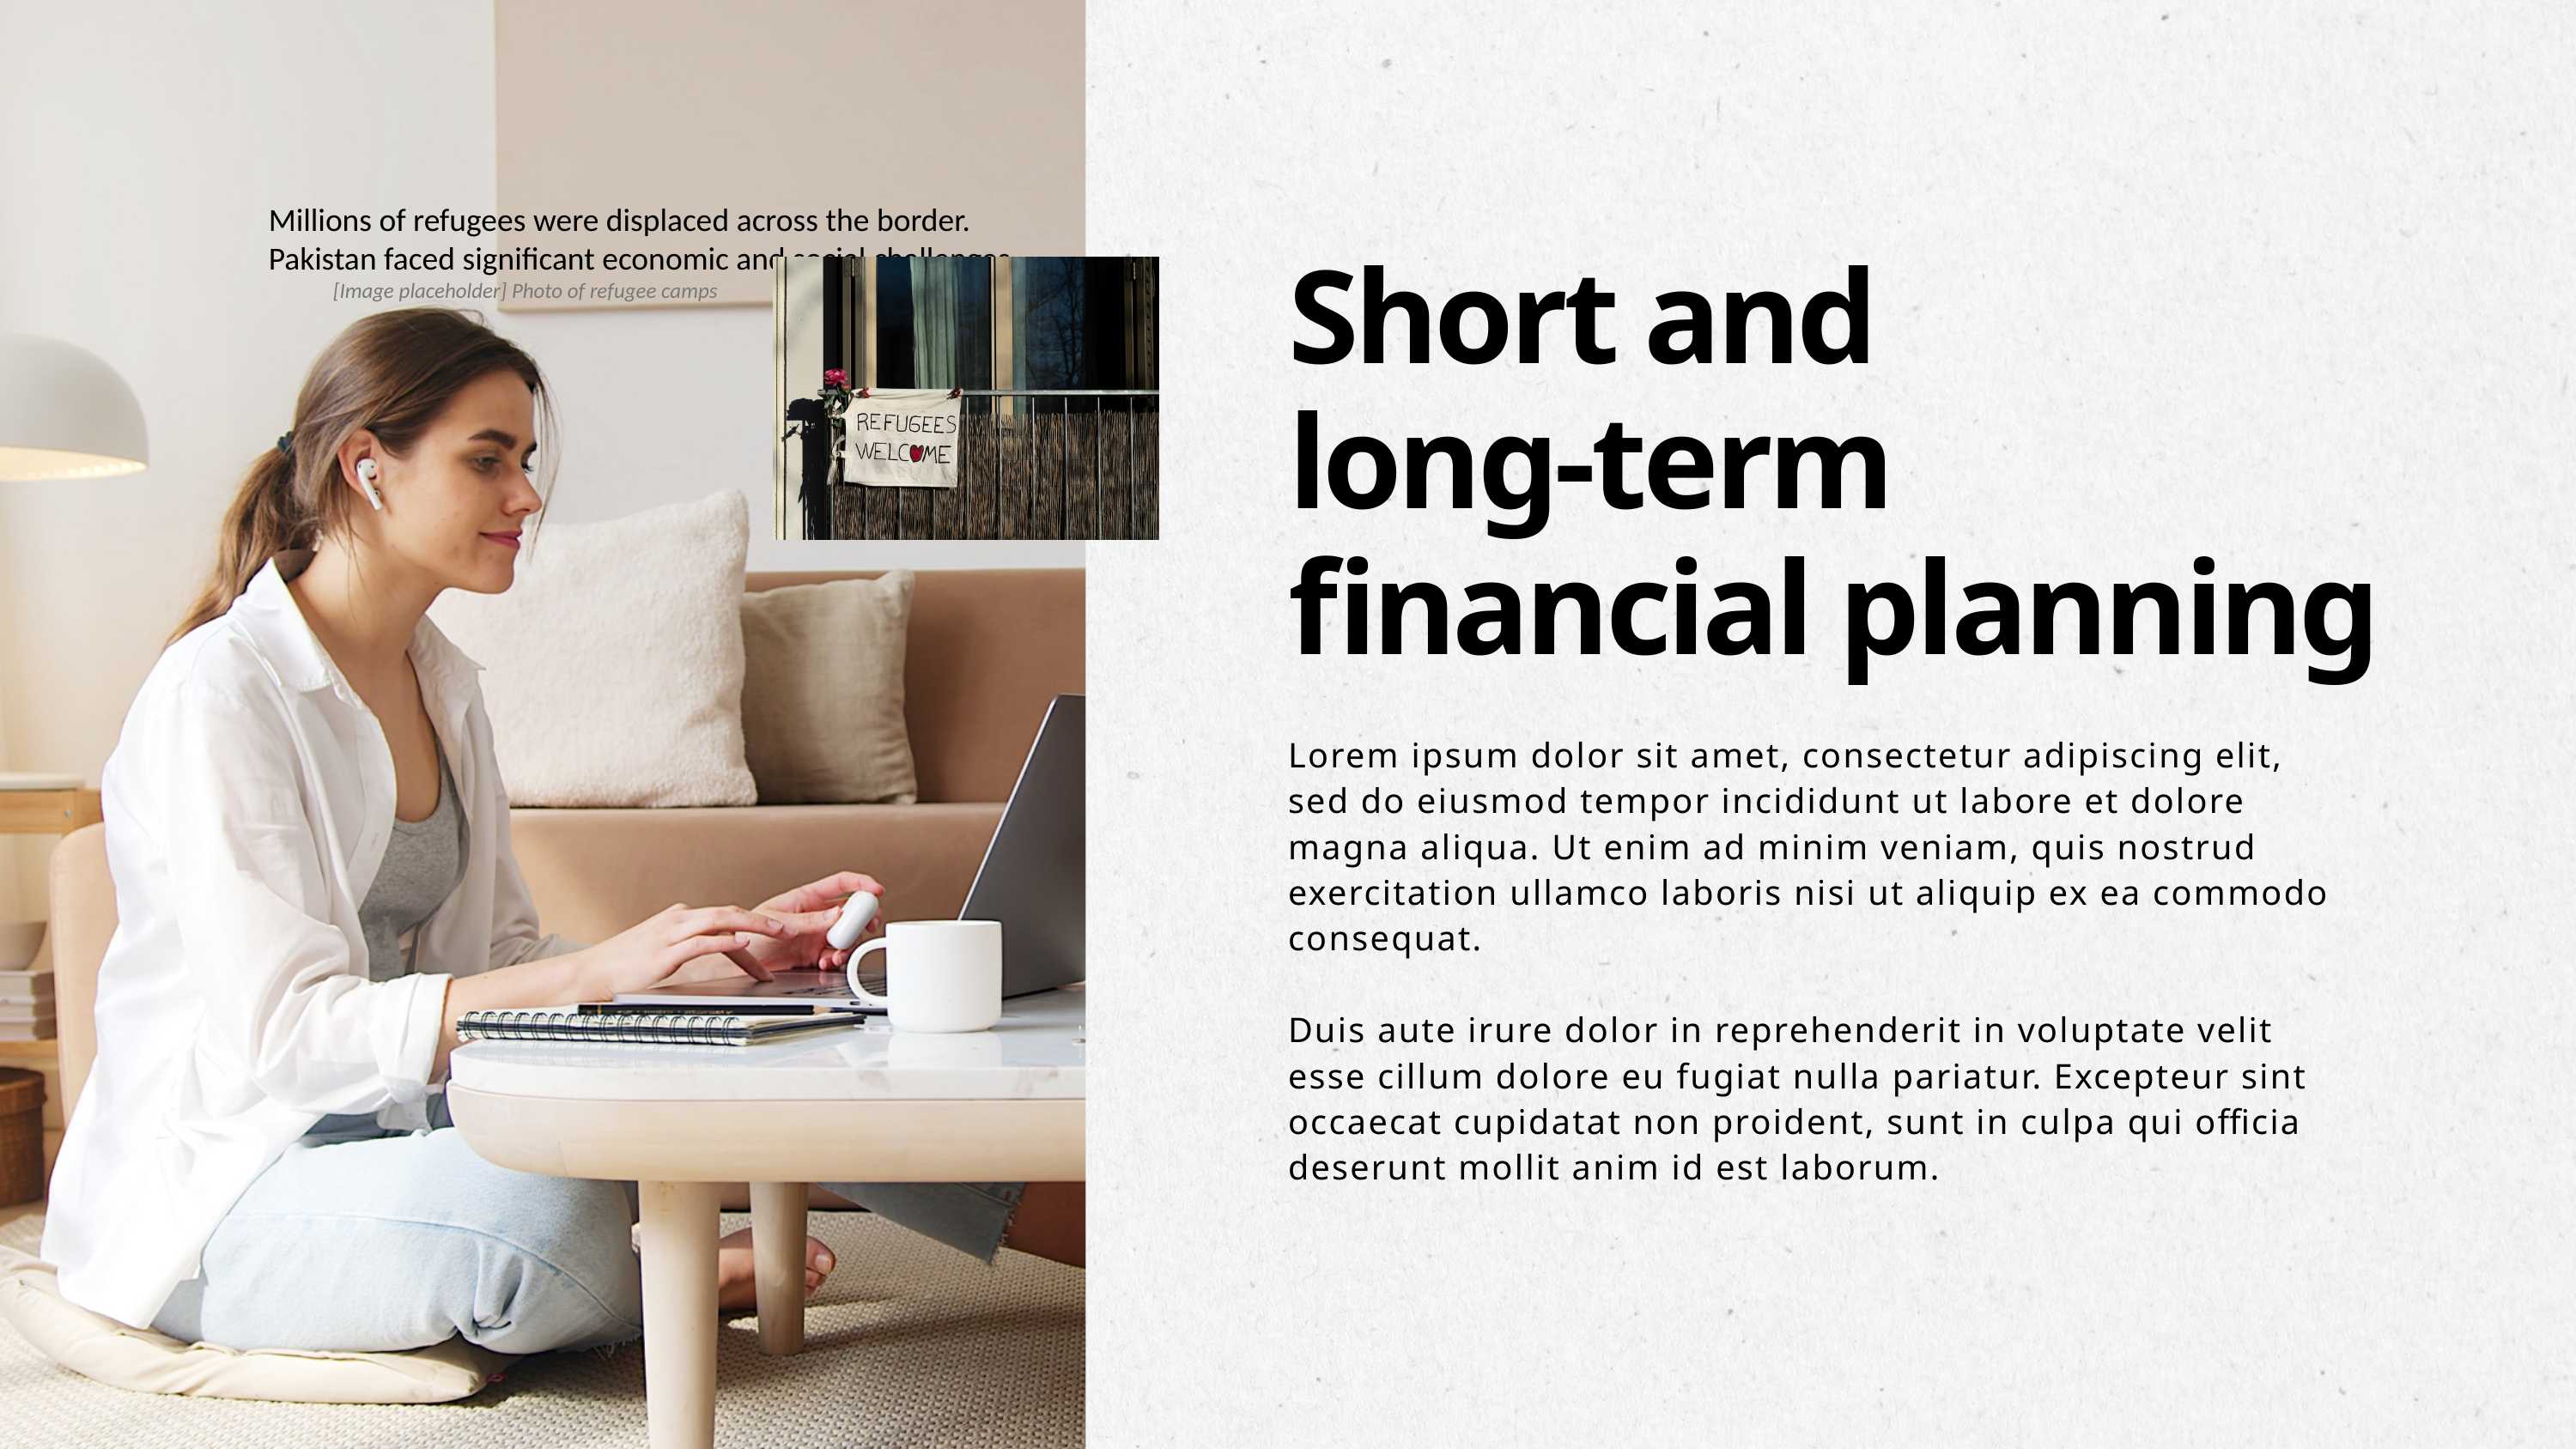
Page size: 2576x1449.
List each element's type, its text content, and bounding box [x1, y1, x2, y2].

text_box Lorem ipsum dolor sit amet, consectetur adipiscing elit, sed do eiusmod tempor incididunt ut labore et dolore magna aliqua. Ut enim ad minim veniam, quis nostrud exercitation ullamco laboris nisi ut aliquip ex ea commodo consequat. Duis aute irure dolor in reprehenderit in voluptate velit esse cillum dolore eu fugiat nulla pariatur. Excepteur sint occaecat cupidatat non proident, sunt in culpa qui officia deserunt mollit anim id est laborum. [1288, 728, 2347, 1187]
text_box Short and long-term financial planning [1287, 243, 2391, 681]
picture [772, 257, 1160, 540]
text_box [0, 0, 1086, 1449]
text_box [1086, 0, 2576, 1449]
text_box Millions of refugees were displaced across the border. Pakistan faced significant economic and social challenges. [Image placeholder] Photo of refugee camps [256, 193, 1032, 309]
